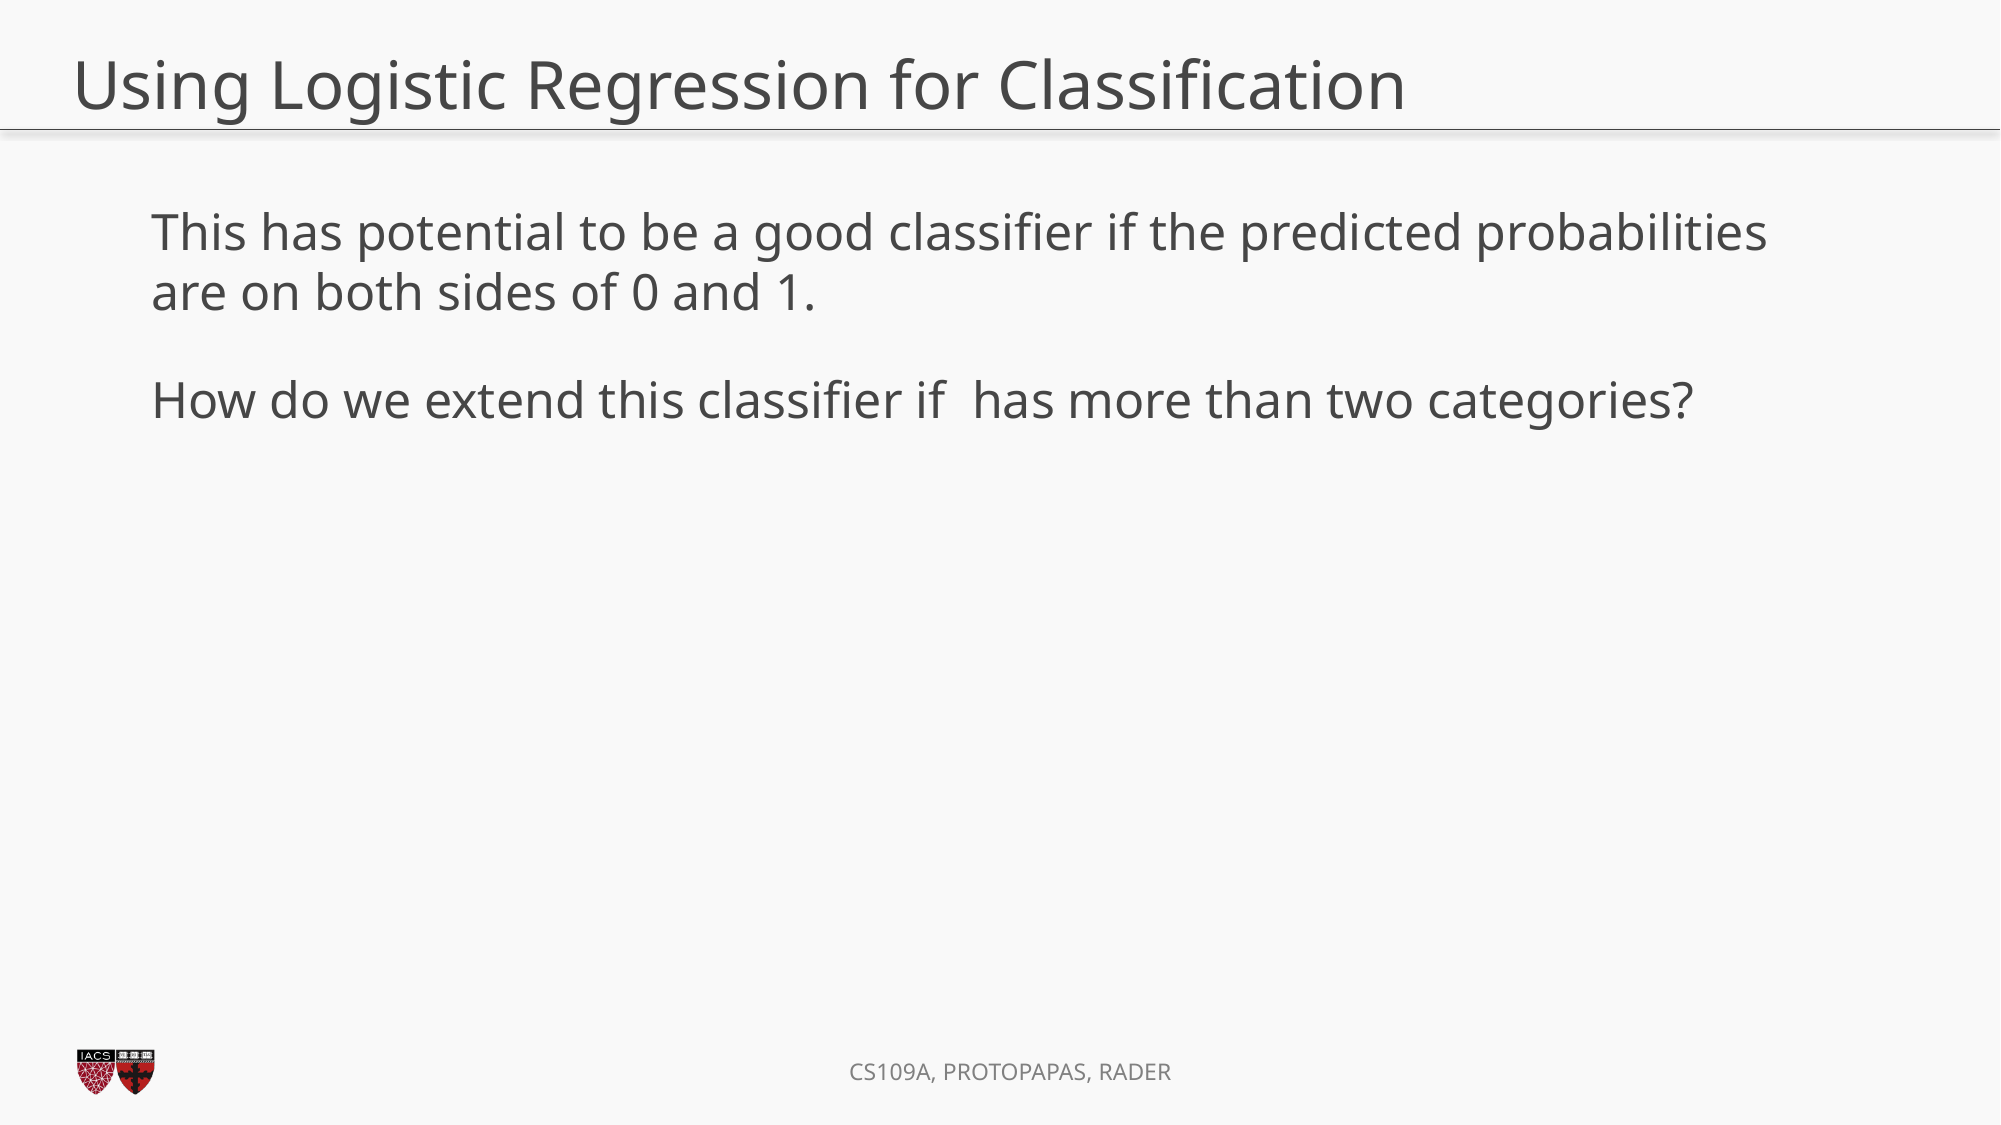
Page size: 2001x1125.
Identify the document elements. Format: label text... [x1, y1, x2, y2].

picture [75, 1049, 155, 1095]
title Using Logistic Regression for Classification [57, 35, 1943, 162]
